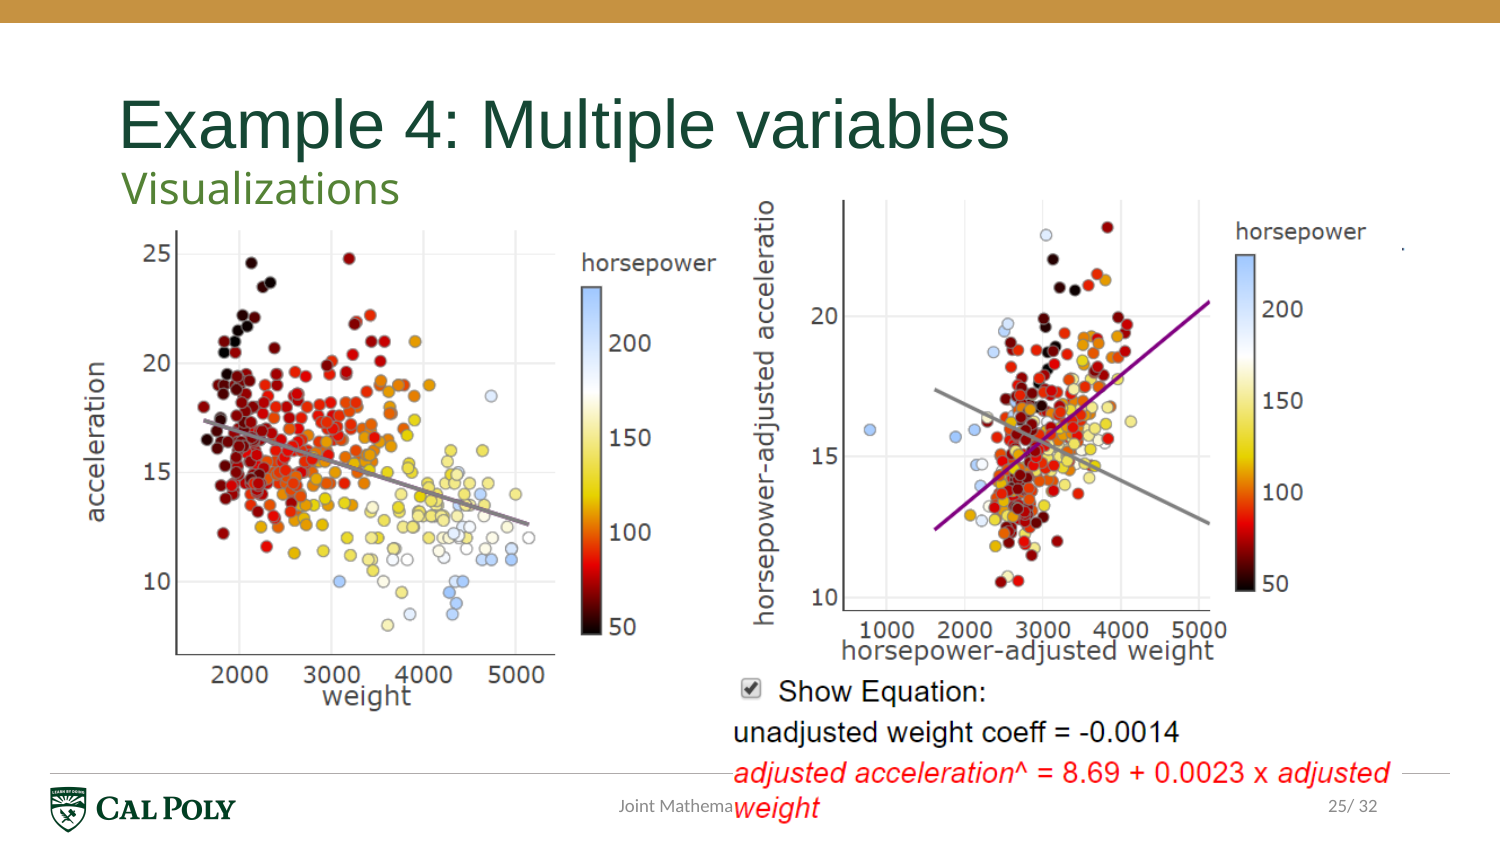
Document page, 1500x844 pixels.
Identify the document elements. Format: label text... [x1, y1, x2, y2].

footer Joint Mathematics Meetings, 2020 [496, 782, 732, 827]
picture [46, 221, 730, 723]
text_box Visualizations [106, 159, 1205, 222]
picture [732, 174, 1422, 827]
title Example 4: Multiple variables [103, 44, 1397, 208]
